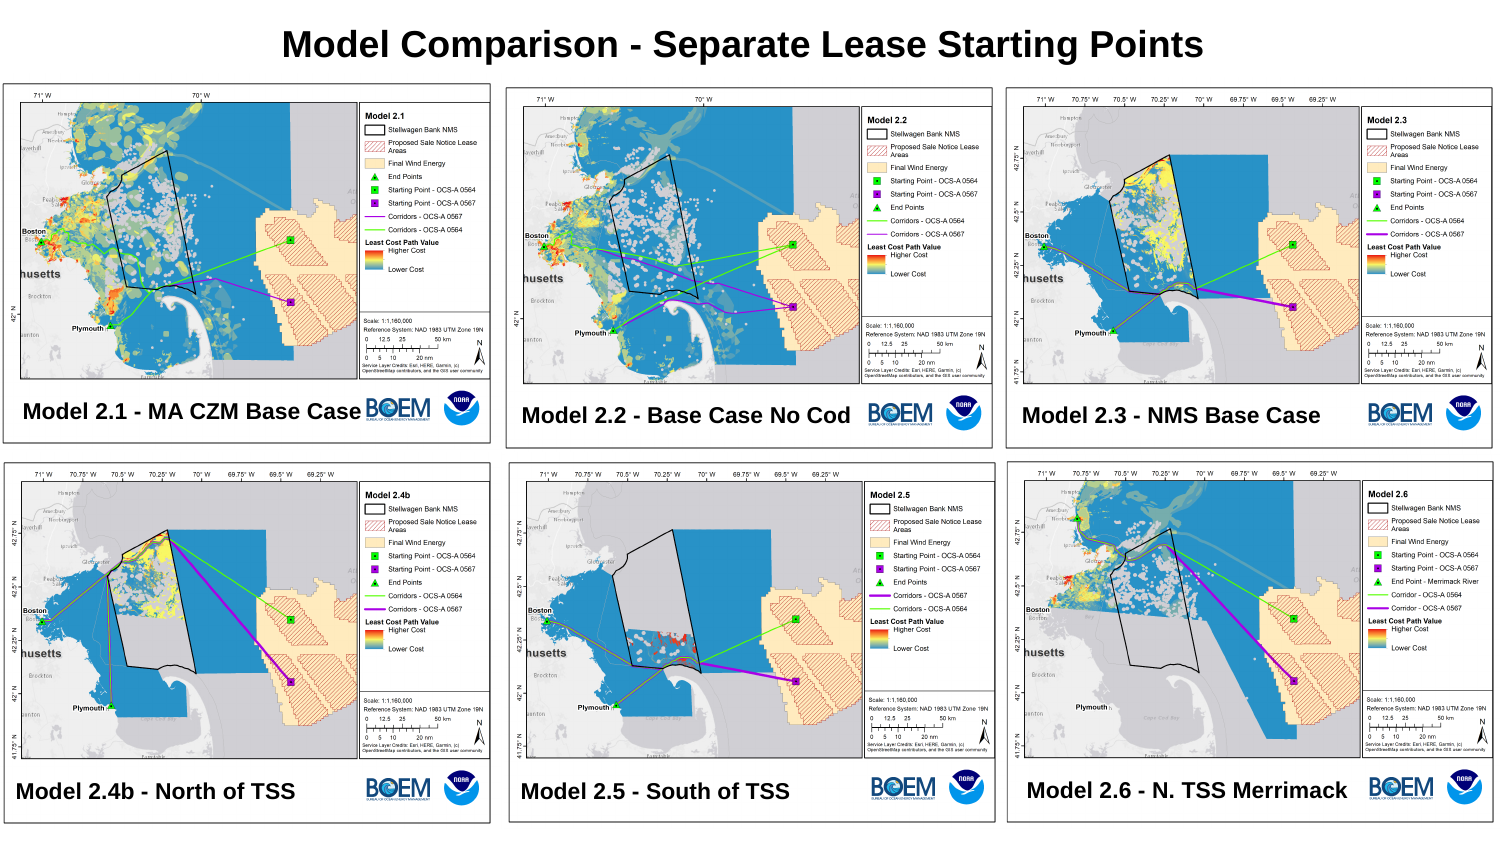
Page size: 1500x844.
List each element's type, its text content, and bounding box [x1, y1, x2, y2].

text_box Model Comparison - Separate Lease Starting Points [117, 4, 1370, 76]
picture [0, 73, 1500, 830]
